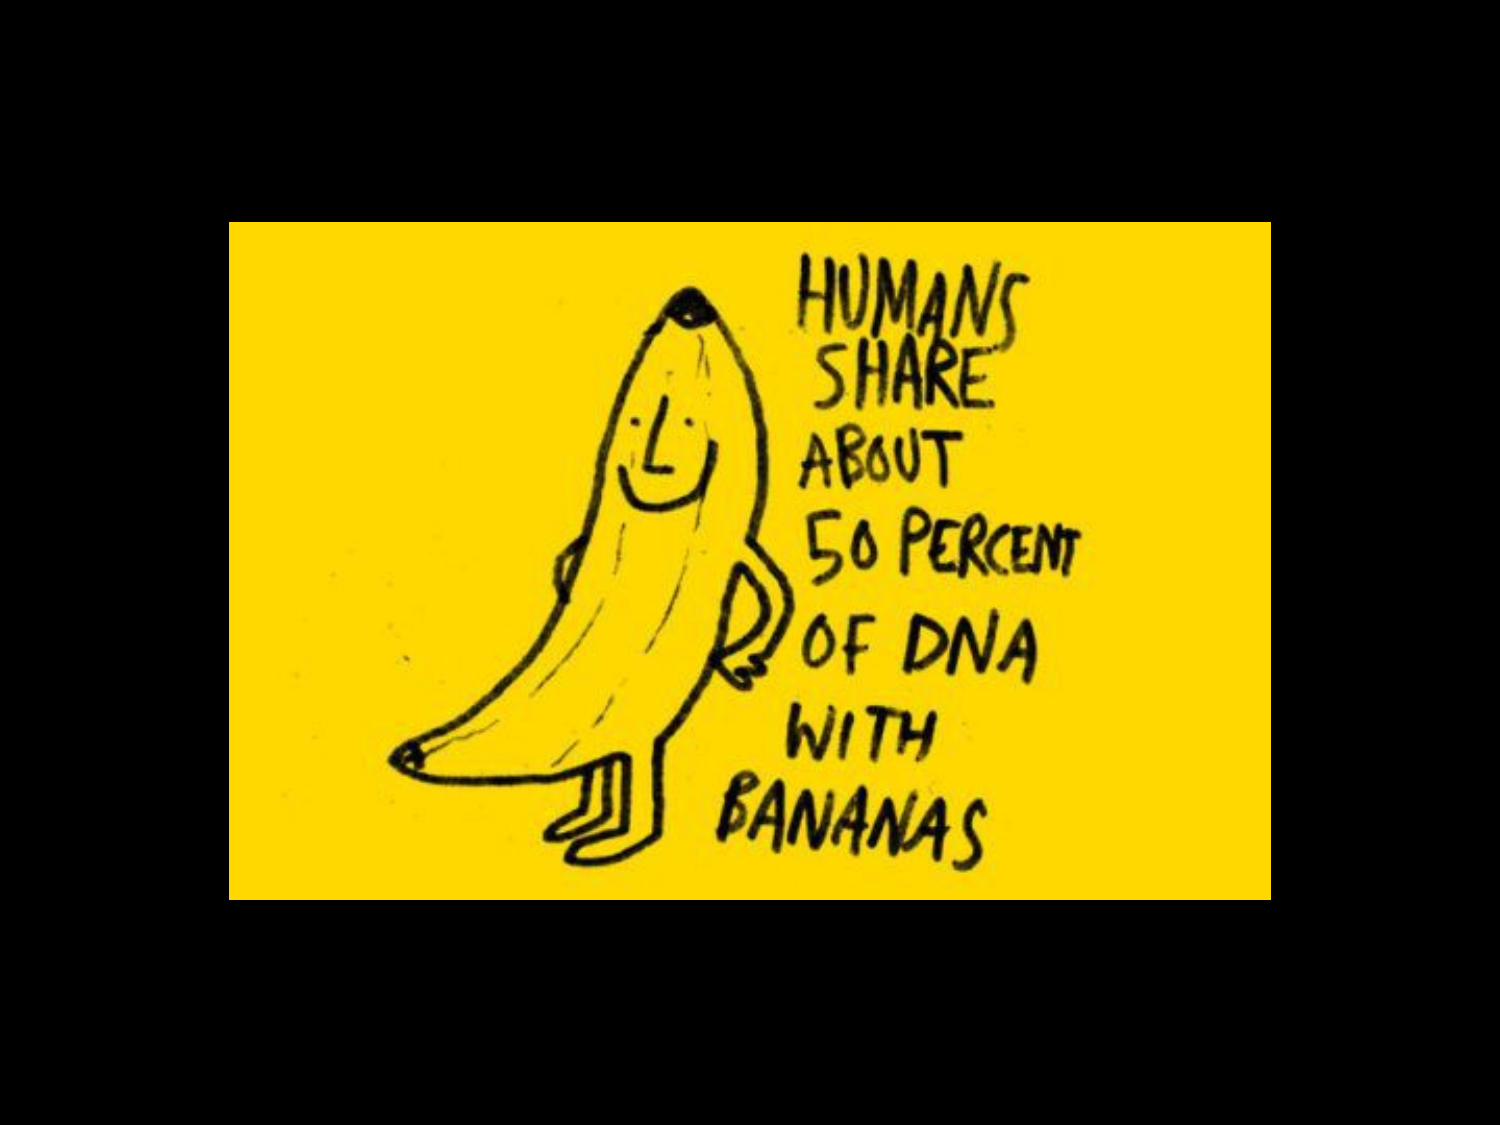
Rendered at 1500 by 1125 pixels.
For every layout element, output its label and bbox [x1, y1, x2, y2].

picture [228, 222, 1272, 901]
